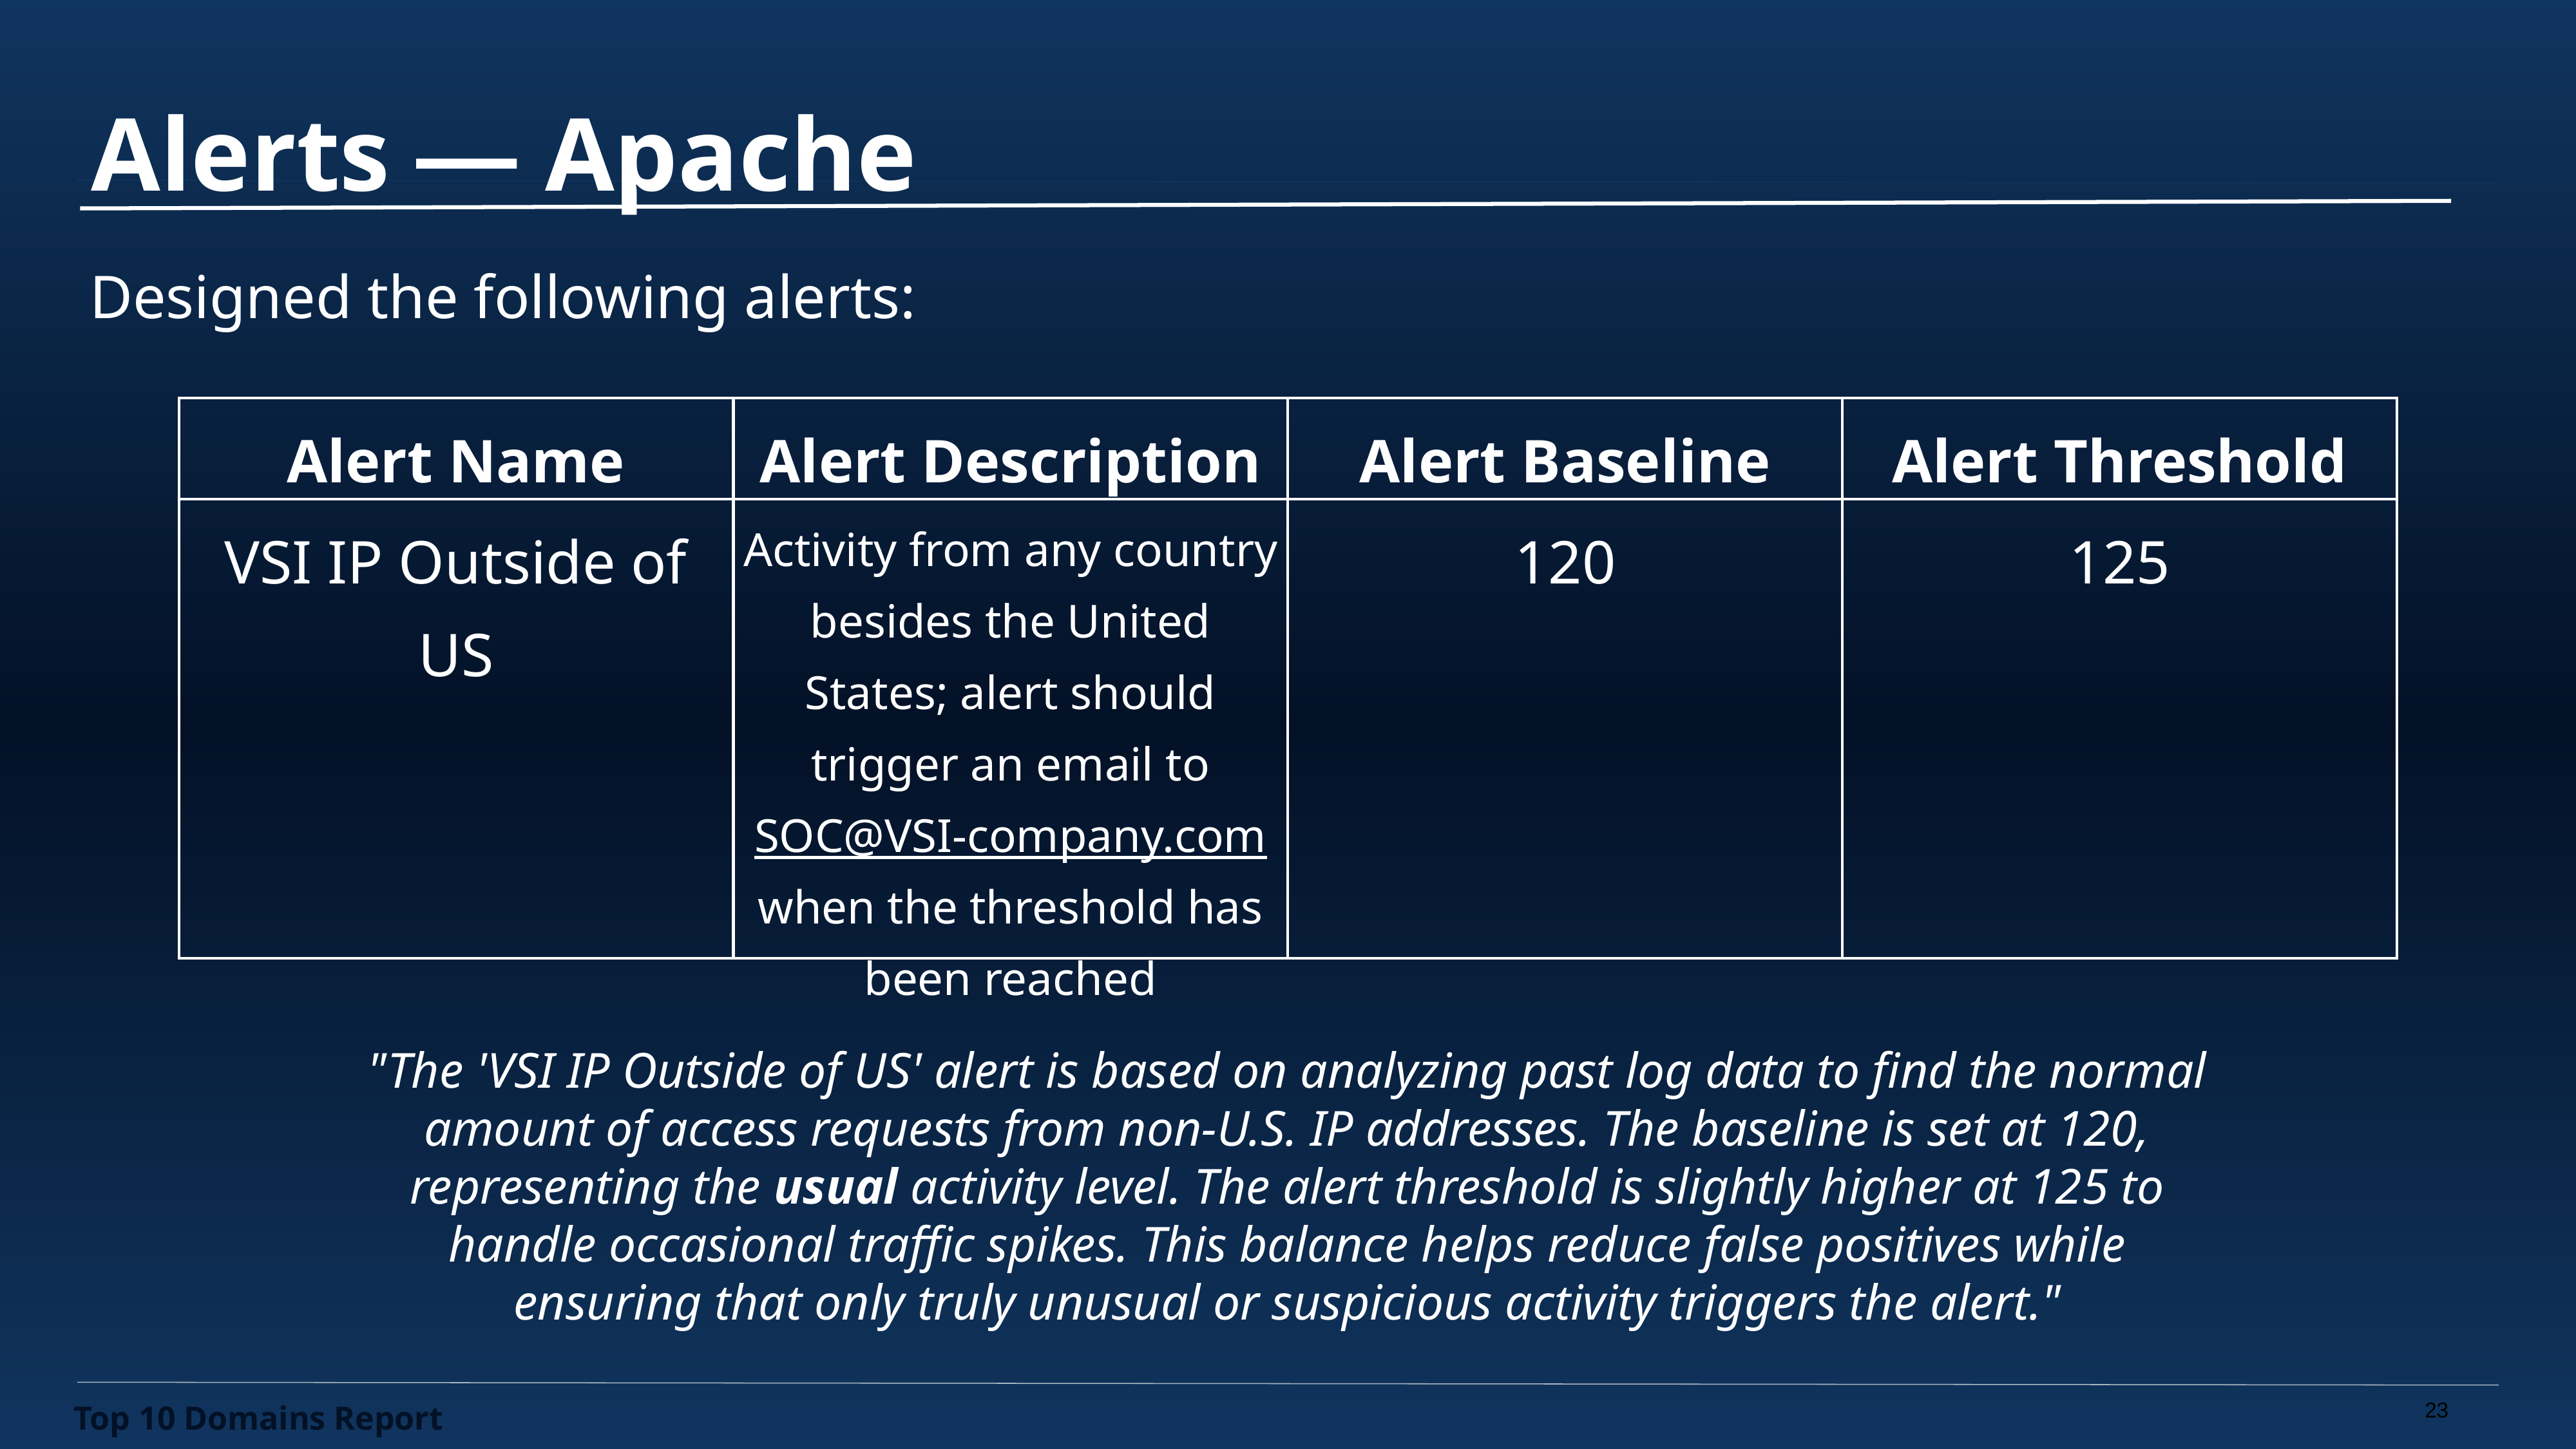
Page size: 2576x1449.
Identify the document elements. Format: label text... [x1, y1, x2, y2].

slide_number ‹#› [2425, 1396, 2499, 1426]
subtitle Top 10 Domains Report [0, 1385, 2242, 1449]
table_cell 120 [1289, 500, 1841, 957]
table_header Alert Name [180, 399, 732, 498]
table_cell Activity from any country besides the United States; alert should trigger an email to SOC@VSI-company.com when the threshold has been reached [735, 500, 1286, 957]
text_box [79, 200, 2452, 209]
table_header Alert Baseline [1289, 399, 1841, 498]
text_box Designed the following alerts: [80, 239, 1987, 340]
text_box "The 'VSI IP Outside of US' alert is based on analyzing past log data to find the normal amount of access requests from non-U.S. IP addresses. The baseline is set at 120, representing the usual activity level. The alert threshold is slightly higher at 125 to handle occasional traffic spikes. This balance helps reduce false positives while ensuring that only truly unusual or suspicious activity triggers the alert." [353, 1030, 2223, 1426]
table_header Alert Threshold [1844, 399, 2396, 498]
table_cell 125 [1844, 500, 2396, 957]
table_cell VSI IP Outside of US [180, 500, 732, 957]
table_header Alert Description [735, 399, 1286, 498]
text_box Alerts — Apache [55, 80, 1961, 221]
